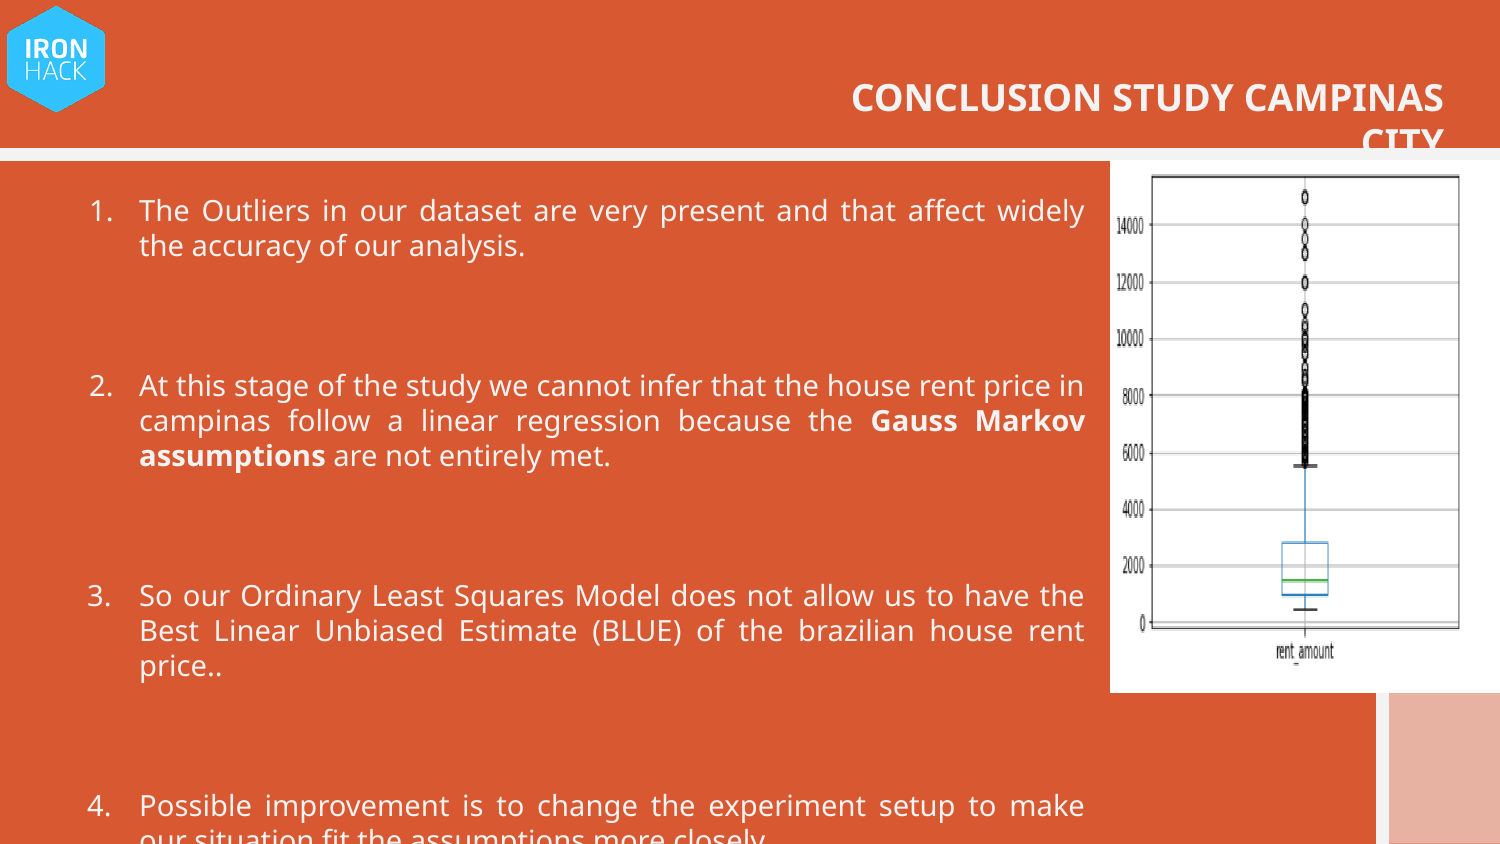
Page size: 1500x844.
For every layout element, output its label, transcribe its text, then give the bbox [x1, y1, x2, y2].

list The Outliers in our dataset are very present and that affect widely the accuracy of our analysis. At this stage of the study we cannot infer that the house rent price in campinas follow a linear regression because the Gauss Markov assumptions are not entirely met. So our Ordinary Least Squares Model does not allow us to have the Best Linear Unbiased Estimate (BLUE) of the brazilian house rent price.. Possible improvement is to change the experiment setup to make our situation fit the assumptions more closely. [49, 177, 1101, 820]
picture [7, 6, 105, 112]
picture [1110, 160, 1500, 693]
title CONCLUSION STUDY CAMPINAS CITY [827, 59, 1460, 127]
